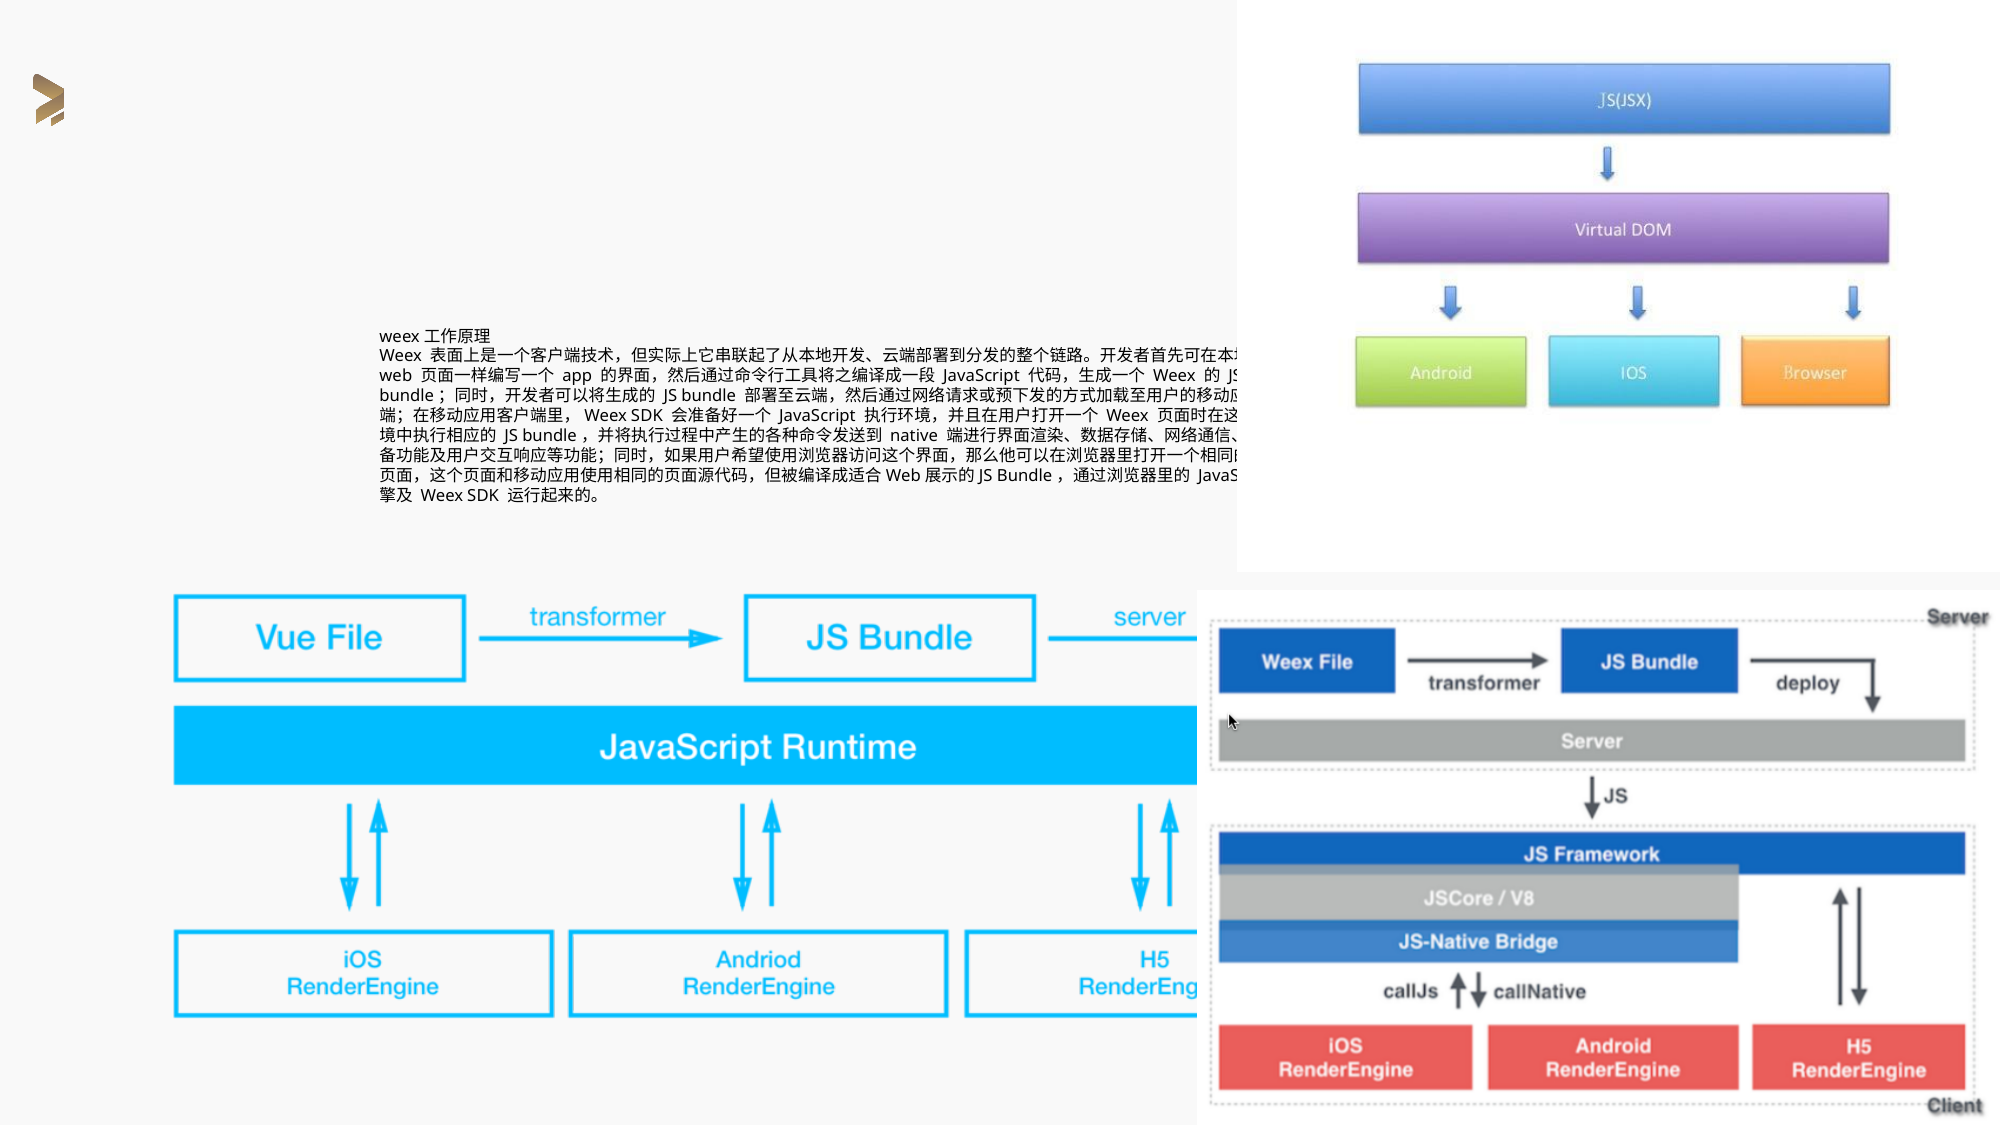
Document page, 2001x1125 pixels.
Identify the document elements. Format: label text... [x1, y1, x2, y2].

text_box weex工作原理 Weex 表面上是一个客户端技术，但实际上它串联起了从本地开发、云端部署到分发的整个链路。开发者首先可在本地像编写 web 页面一样编写一个 app 的界面，然后通过命令行工具将之编译成一段 JavaScript 代码，生成一个 Weex 的 JS bundle；同时，开发者可以将生成的 JS bundle 部署至云端，然后通过网络请求或预下发的方式加载至用户的移动应用客户端；在移动应用客户端里，Weex SDK 会准备好一个 JavaScript 执行环境，并且在用户打开一个 Weex 页面时在这个执行环境中执行相应的 JS bundle，并将执行过程中产生的各种命令发送到 native 端进行界面渲染、数据存储、网络通信、调用设备功能及用户交互响应等功能；同时，如果用户希望使用浏览器访问这个界面，那么他可以在浏览器里打开一个相同的 web 页面，这个页面和移动应用使用相同的页面源代码，但被编译成适合Web展示的JS Bundle，通过浏览器里的 JavaScript 引擎及 Weex SDK 运行起来的。 [364, 317, 1237, 513]
picture [1237, 0, 2000, 572]
picture [172, 590, 2000, 1125]
